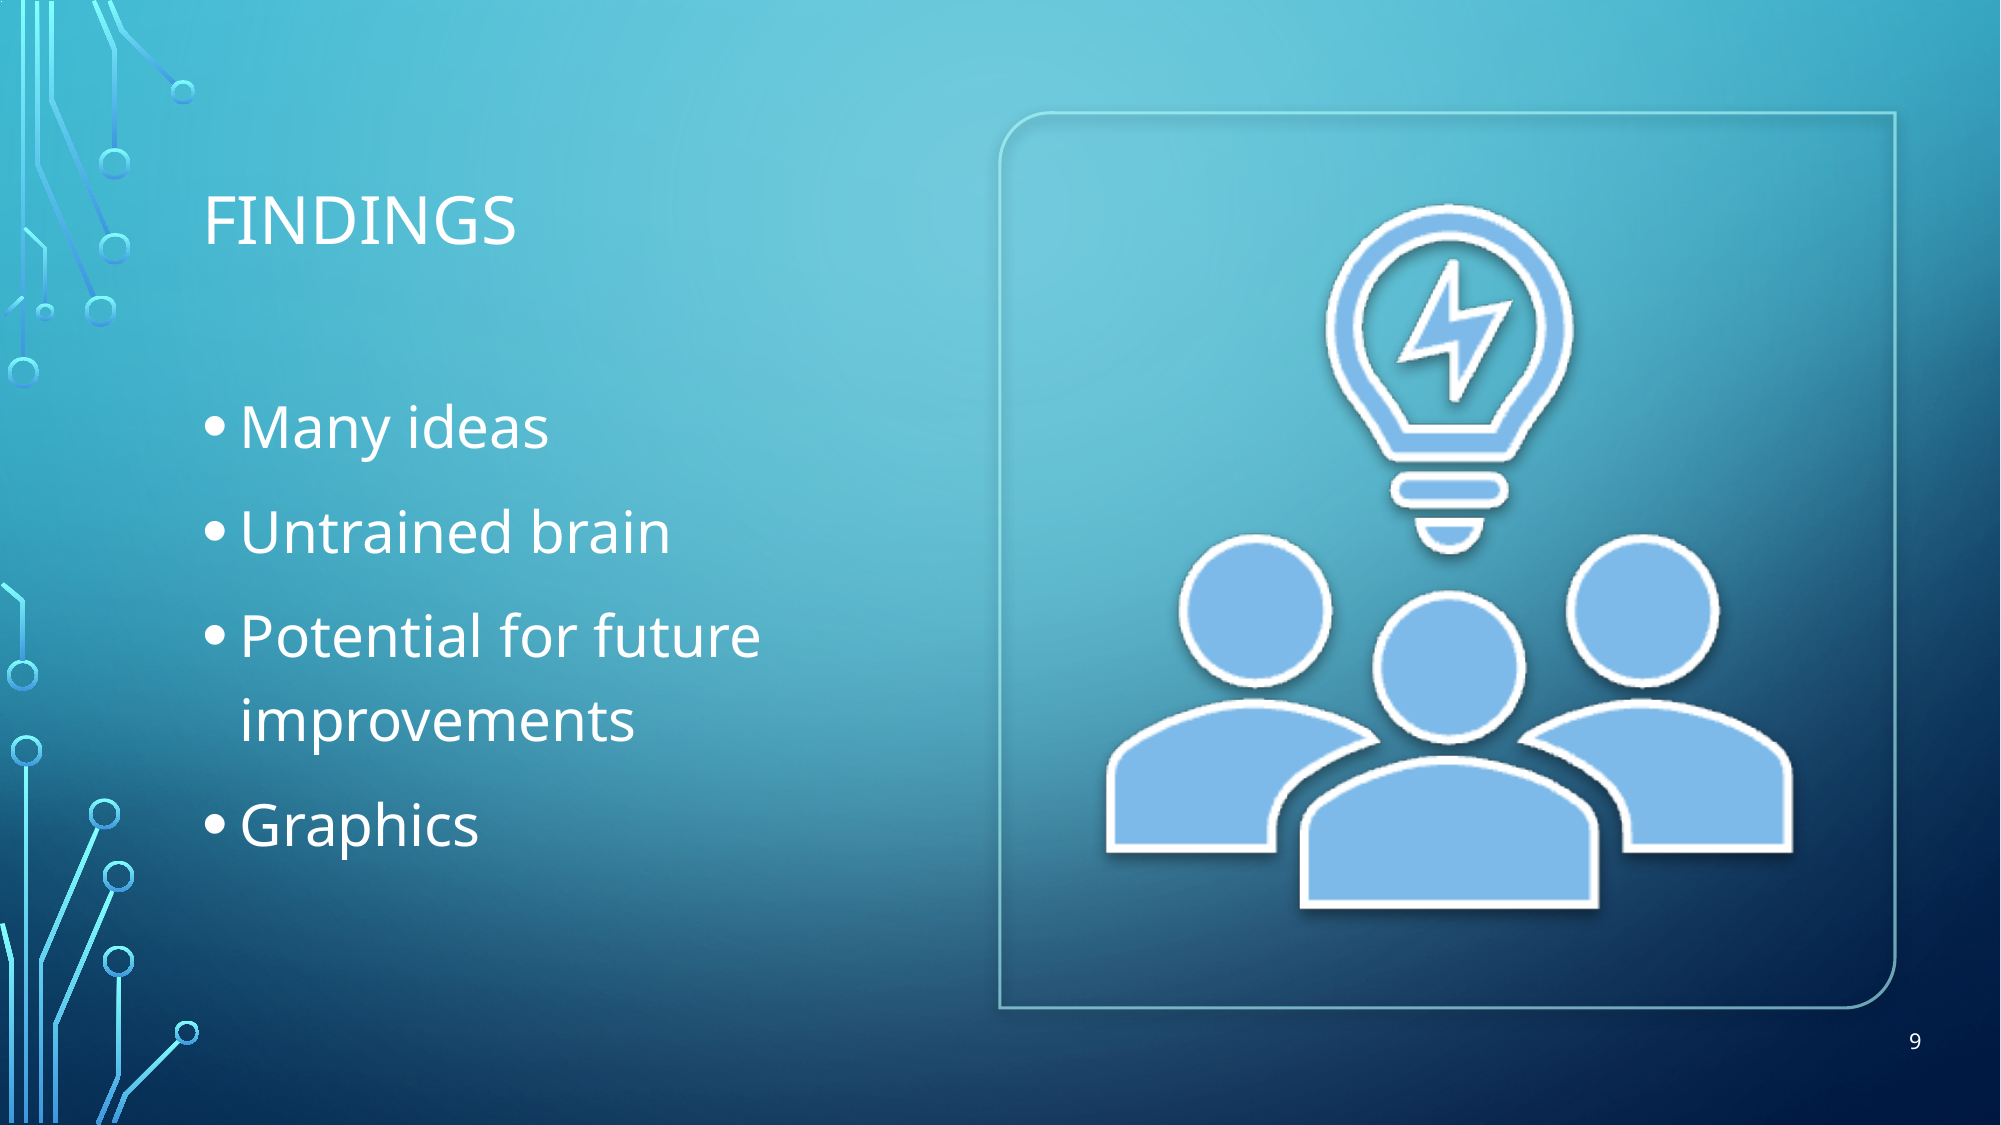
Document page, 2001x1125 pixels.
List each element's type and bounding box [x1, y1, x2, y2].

text_box [0, 0, 201, 1125]
picture [201, 0, 2000, 1125]
